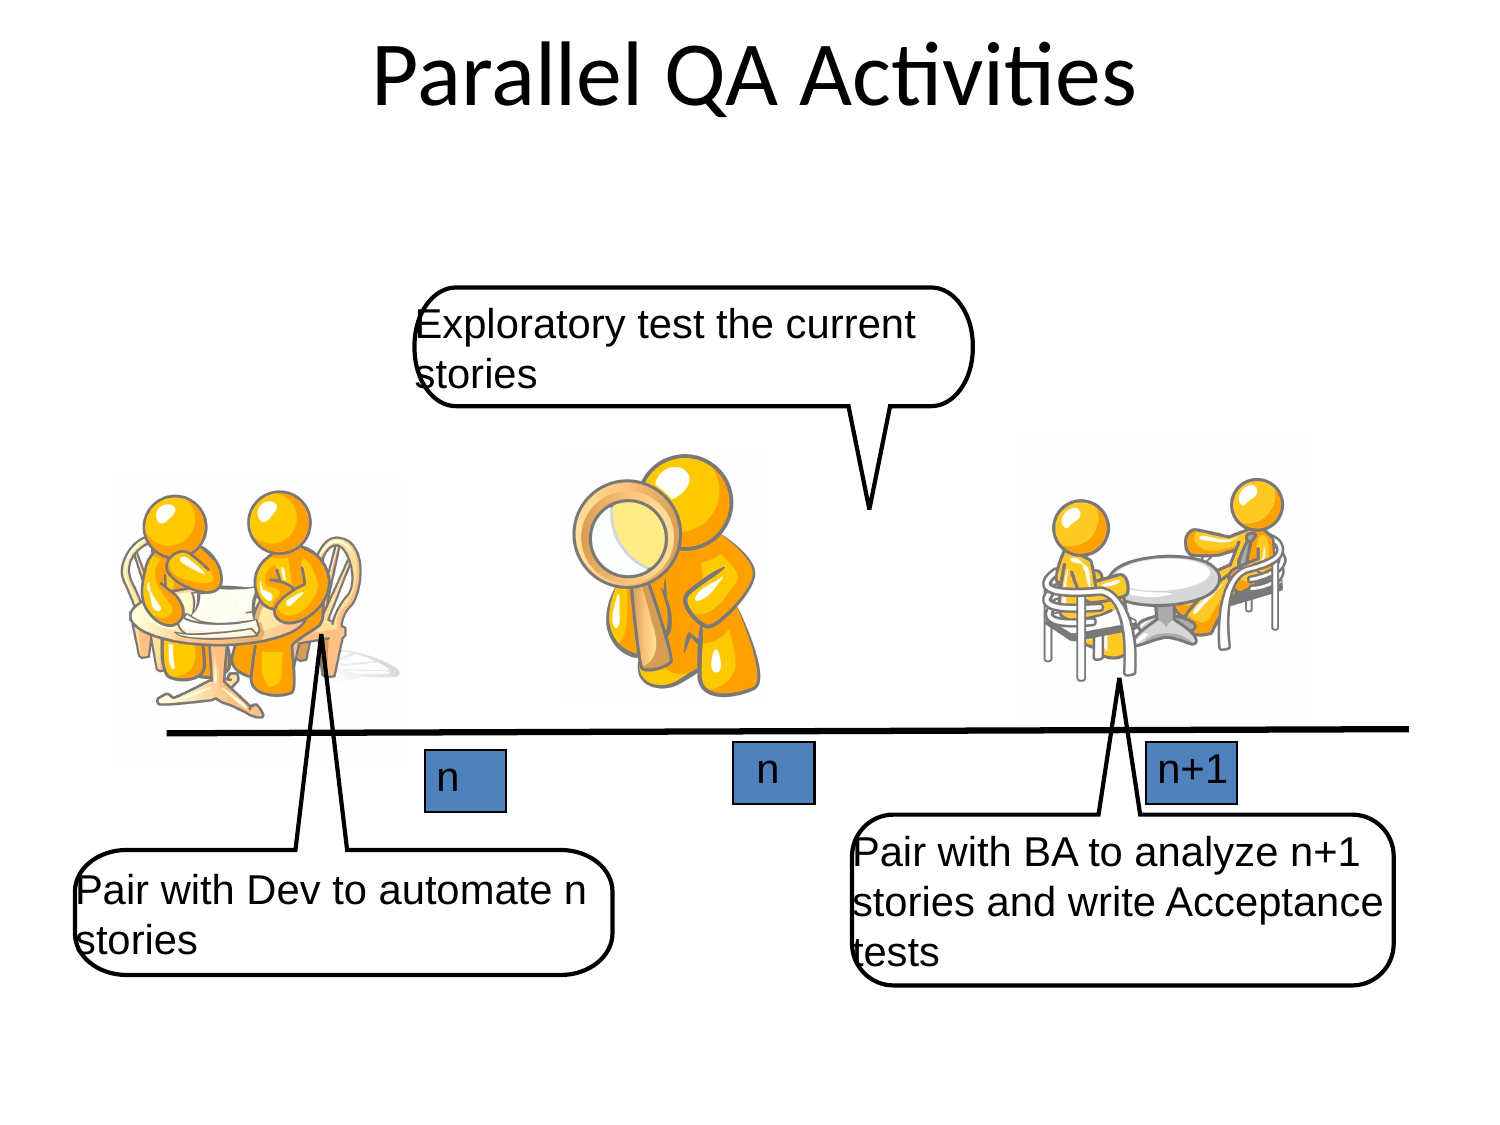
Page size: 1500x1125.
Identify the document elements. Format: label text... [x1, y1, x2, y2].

text_box Pair with BA to analyze n+1 stories and write Acceptance tests [852, 733, 1394, 986]
text_box n [424, 749, 507, 813]
text_box Pair with Dev to automate n stories [74, 775, 613, 976]
text_box Exploratory test the current stories [414, 287, 973, 510]
picture [112, 474, 405, 767]
picture [562, 449, 768, 703]
text_box n+1 [1145, 741, 1238, 805]
text_box n [733, 741, 815, 805]
picture [1016, 432, 1309, 725]
title Parallel QA Activities [34, 0, 1475, 138]
